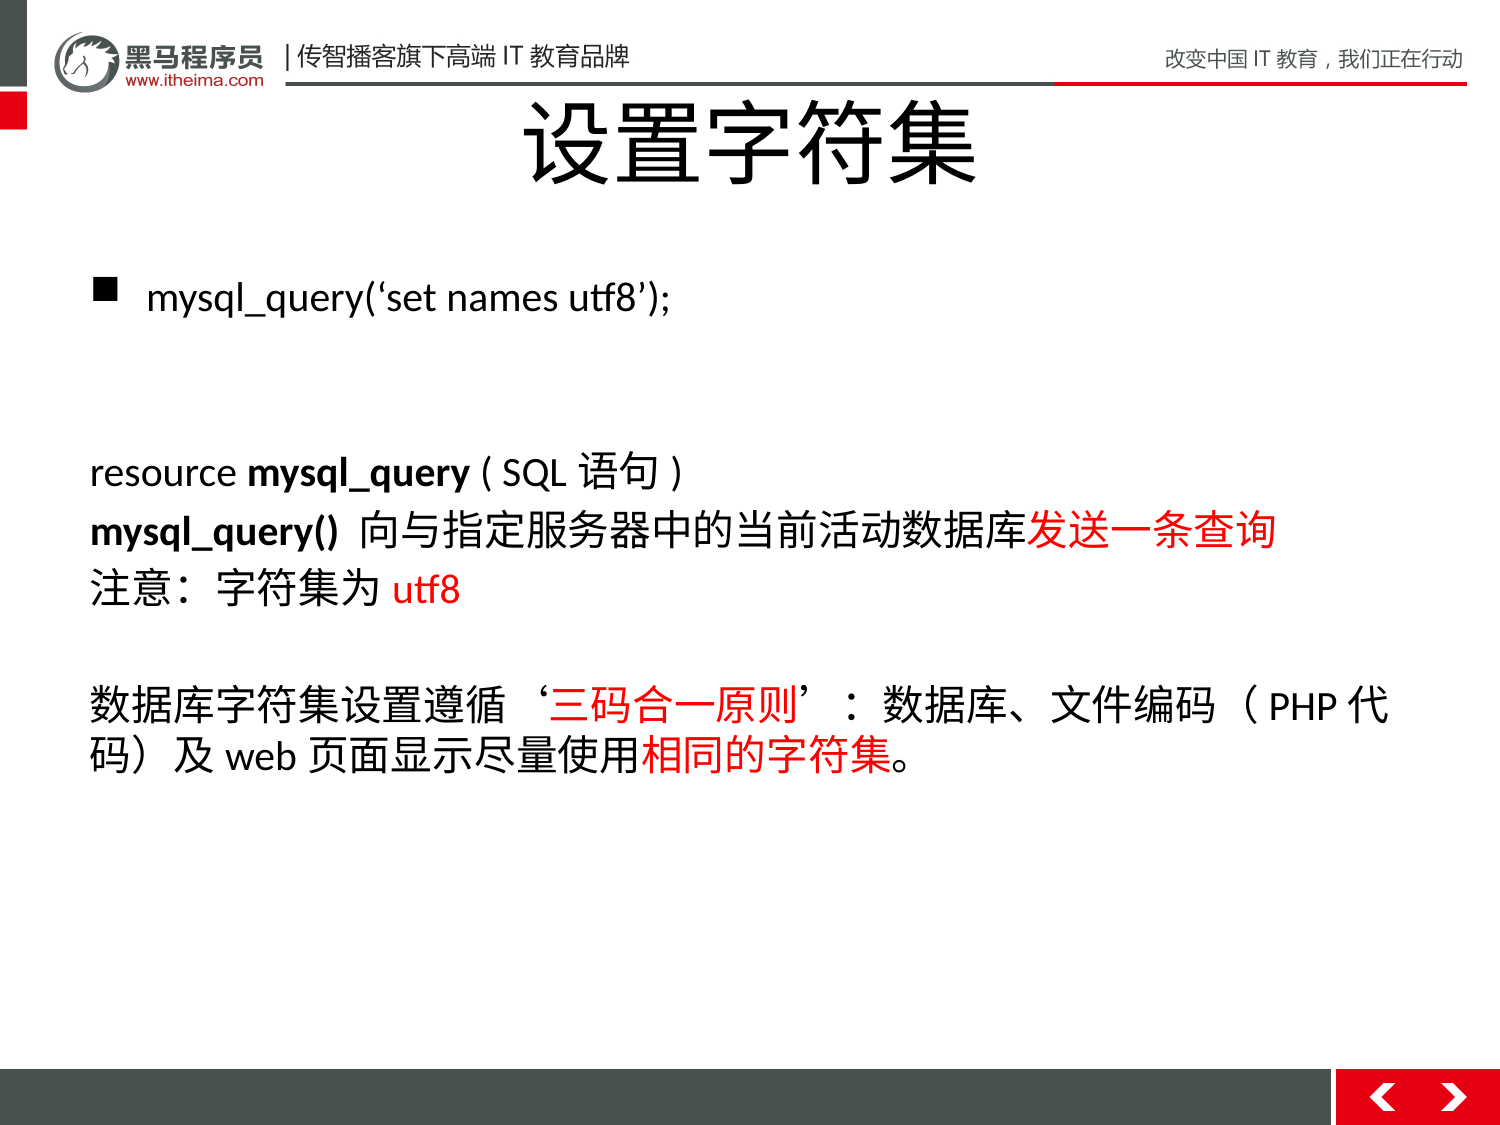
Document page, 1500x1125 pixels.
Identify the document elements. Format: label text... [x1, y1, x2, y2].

list mysql_query(‘set names utf8’); resource mysql_query ( SQL语句) mysql_query() 向与指定服务器中的当前活动数据库发送一条查询 注意：字符集为utf8 数据库字符集设置遵循‘三码合一原则’：数据库、文件编码（PHP代码）及web页面显示尽量使用相同的字符集。 [75, 262, 1425, 1005]
title 设置字符集 [75, 78, 1425, 262]
picture [0, 0, 1500, 1125]
